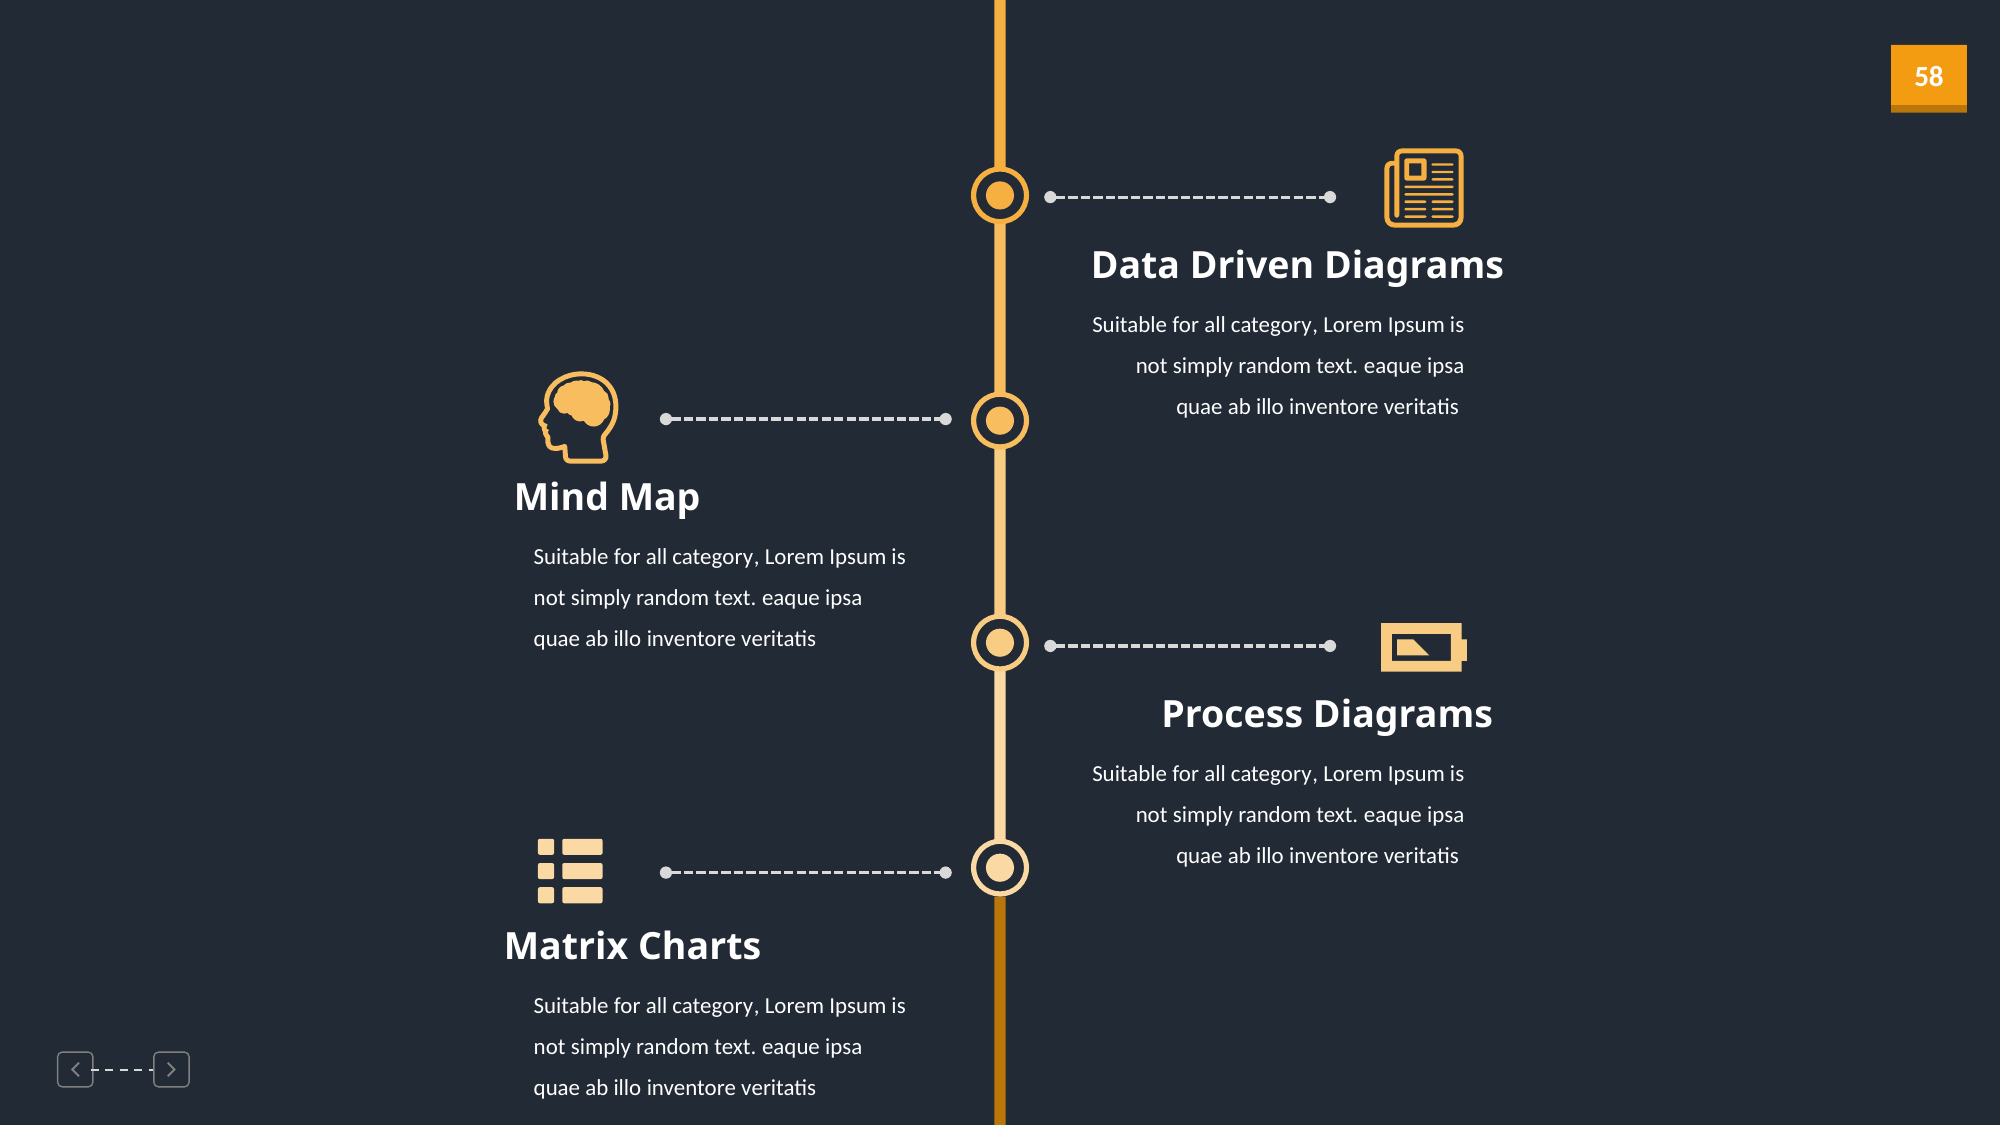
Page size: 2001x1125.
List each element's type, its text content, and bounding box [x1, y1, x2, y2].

text_box [994, 897, 1006, 1125]
text_box Matrix Charts [489, 914, 777, 975]
text_box Process Diagrams [1146, 682, 1509, 743]
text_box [1381, 623, 1467, 672]
text_box Mind Map [499, 465, 716, 526]
text_box Suitable for all category, Lorem Ipsum is not simply random text. eaque ipsa quae ab illo inventore veritatis [1077, 737, 1480, 876]
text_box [1384, 148, 1464, 228]
text_box Data Driven Diagrams [1076, 233, 1520, 294]
text_box [994, 225, 1006, 391]
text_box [970, 613, 1030, 672]
text_box Suitable for all category, Lorem Ipsum is not simply random text. eaque ipsa quae ab illo inventore veritatis [1077, 288, 1480, 427]
text_box Suitable for all category, Lorem Ipsum is not simply random text. eaque ipsa quae ab illo inventore veritatis [519, 520, 921, 659]
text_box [537, 371, 619, 464]
text_box [994, 0, 1006, 166]
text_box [970, 166, 1030, 225]
text_box Suitable for all category, Lorem Ipsum is not simply random text. eaque ipsa quae ab illo inventore veritatis [519, 969, 921, 1108]
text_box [537, 838, 603, 904]
text_box [994, 450, 1006, 613]
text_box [970, 838, 1030, 897]
text_box [994, 672, 1006, 838]
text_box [970, 391, 1030, 450]
